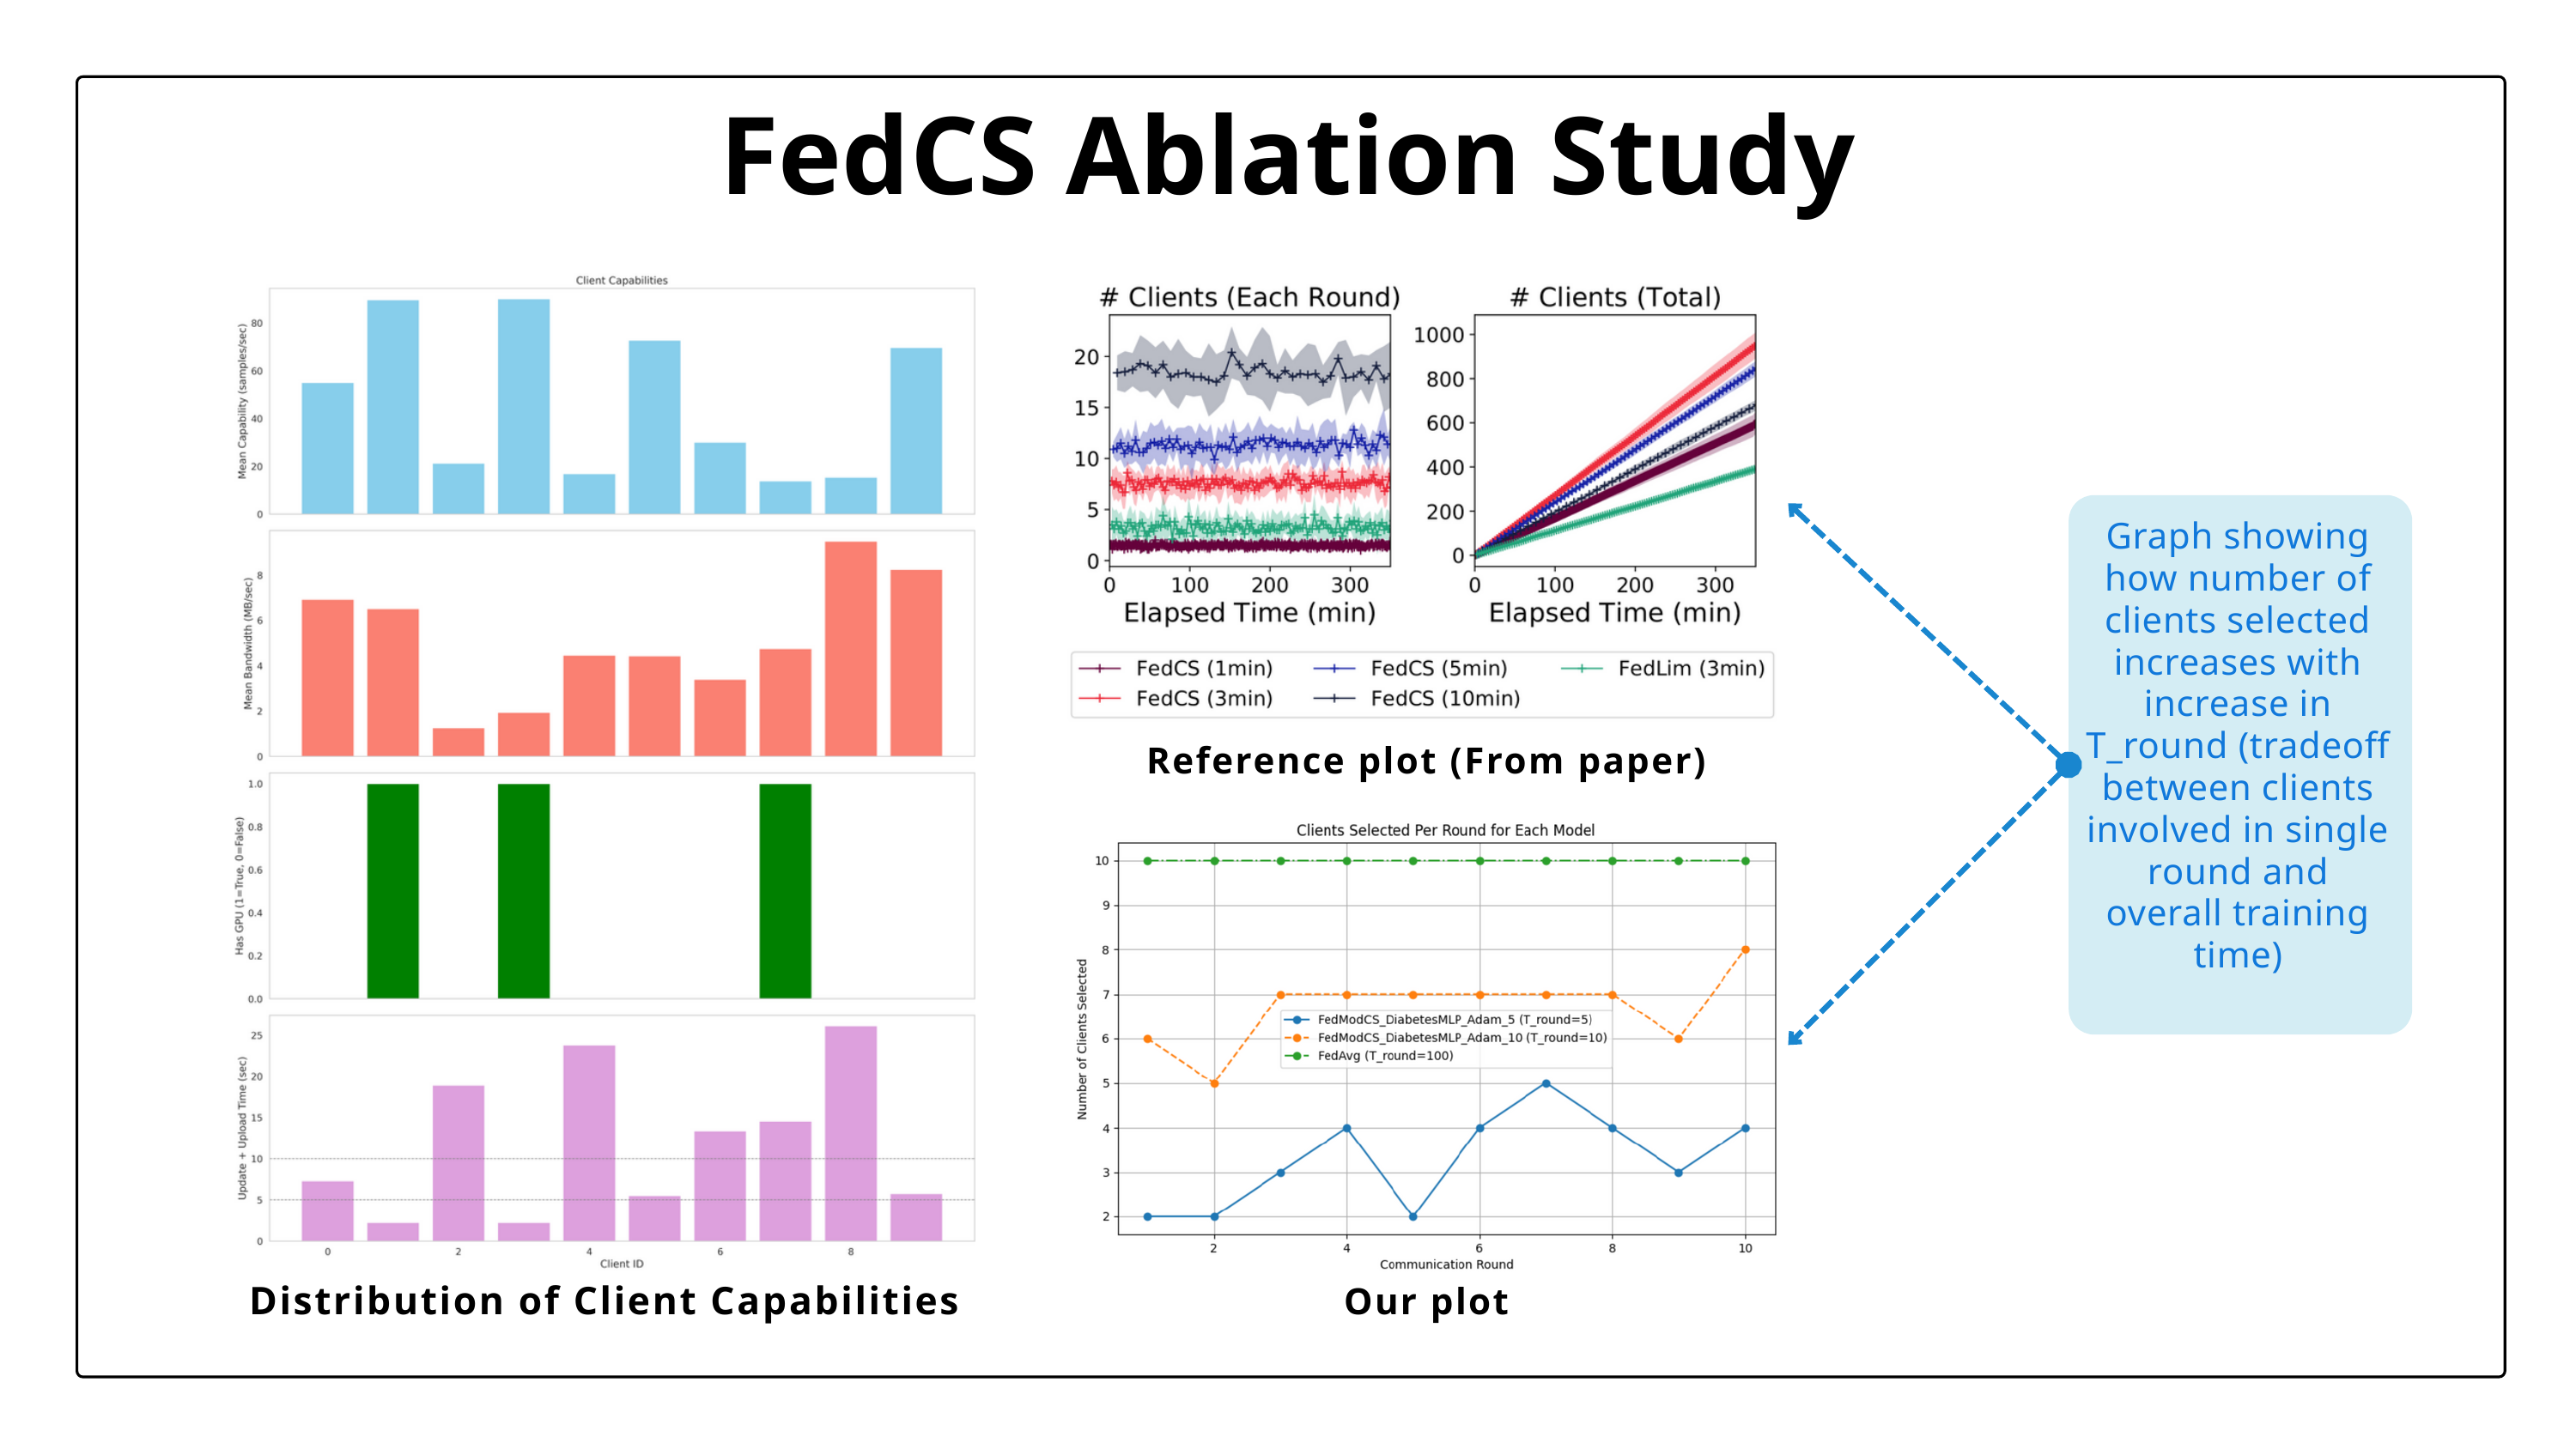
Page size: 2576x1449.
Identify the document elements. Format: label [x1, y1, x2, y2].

text_box [234, 270, 976, 1319]
text_box [76, 76, 2506, 1378]
text_box [1064, 270, 1789, 1319]
text_box [2068, 494, 2413, 1035]
